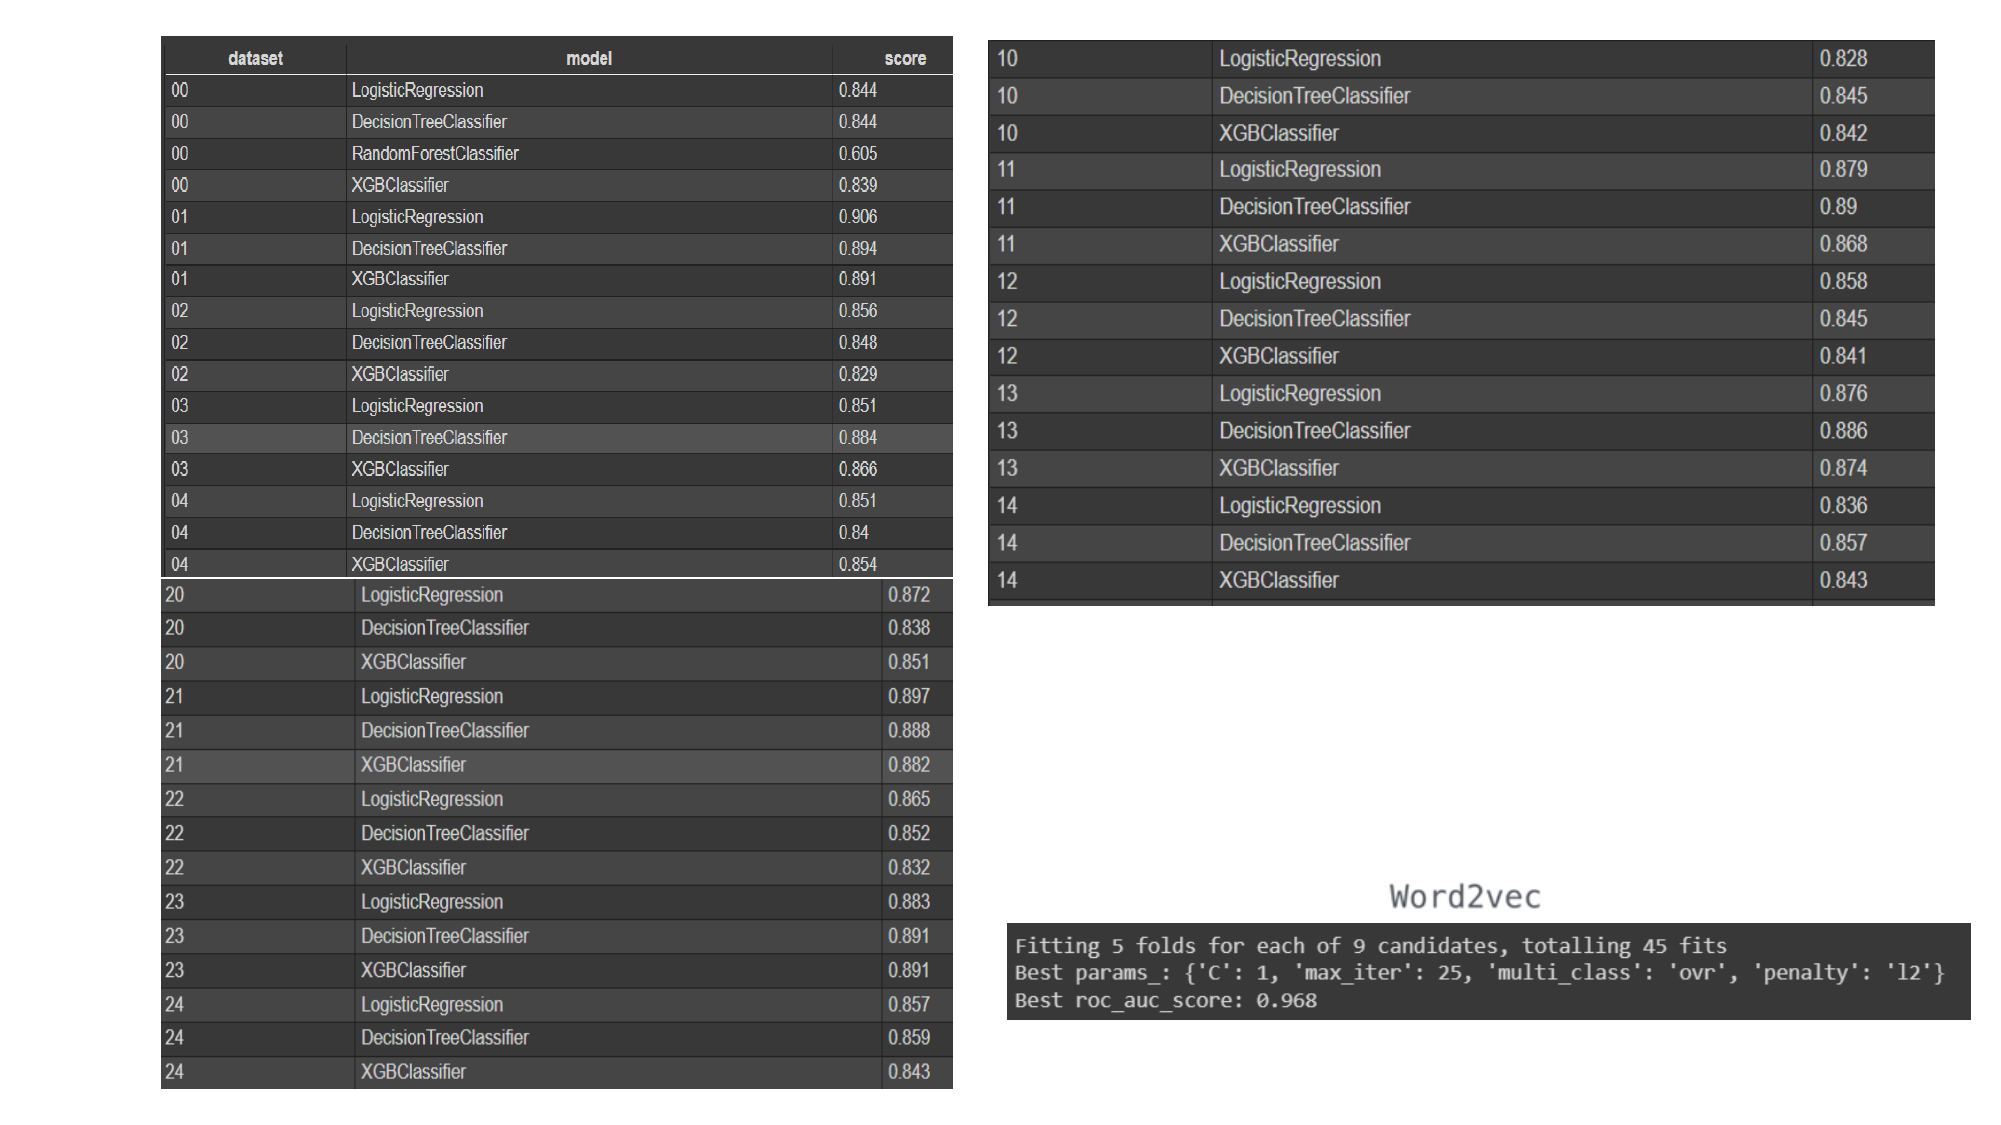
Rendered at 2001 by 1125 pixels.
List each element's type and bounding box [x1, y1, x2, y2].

picture [1007, 922, 1971, 1020]
picture [161, 579, 953, 1089]
picture [1353, 854, 1570, 918]
picture [161, 36, 953, 578]
picture [988, 40, 1936, 606]
